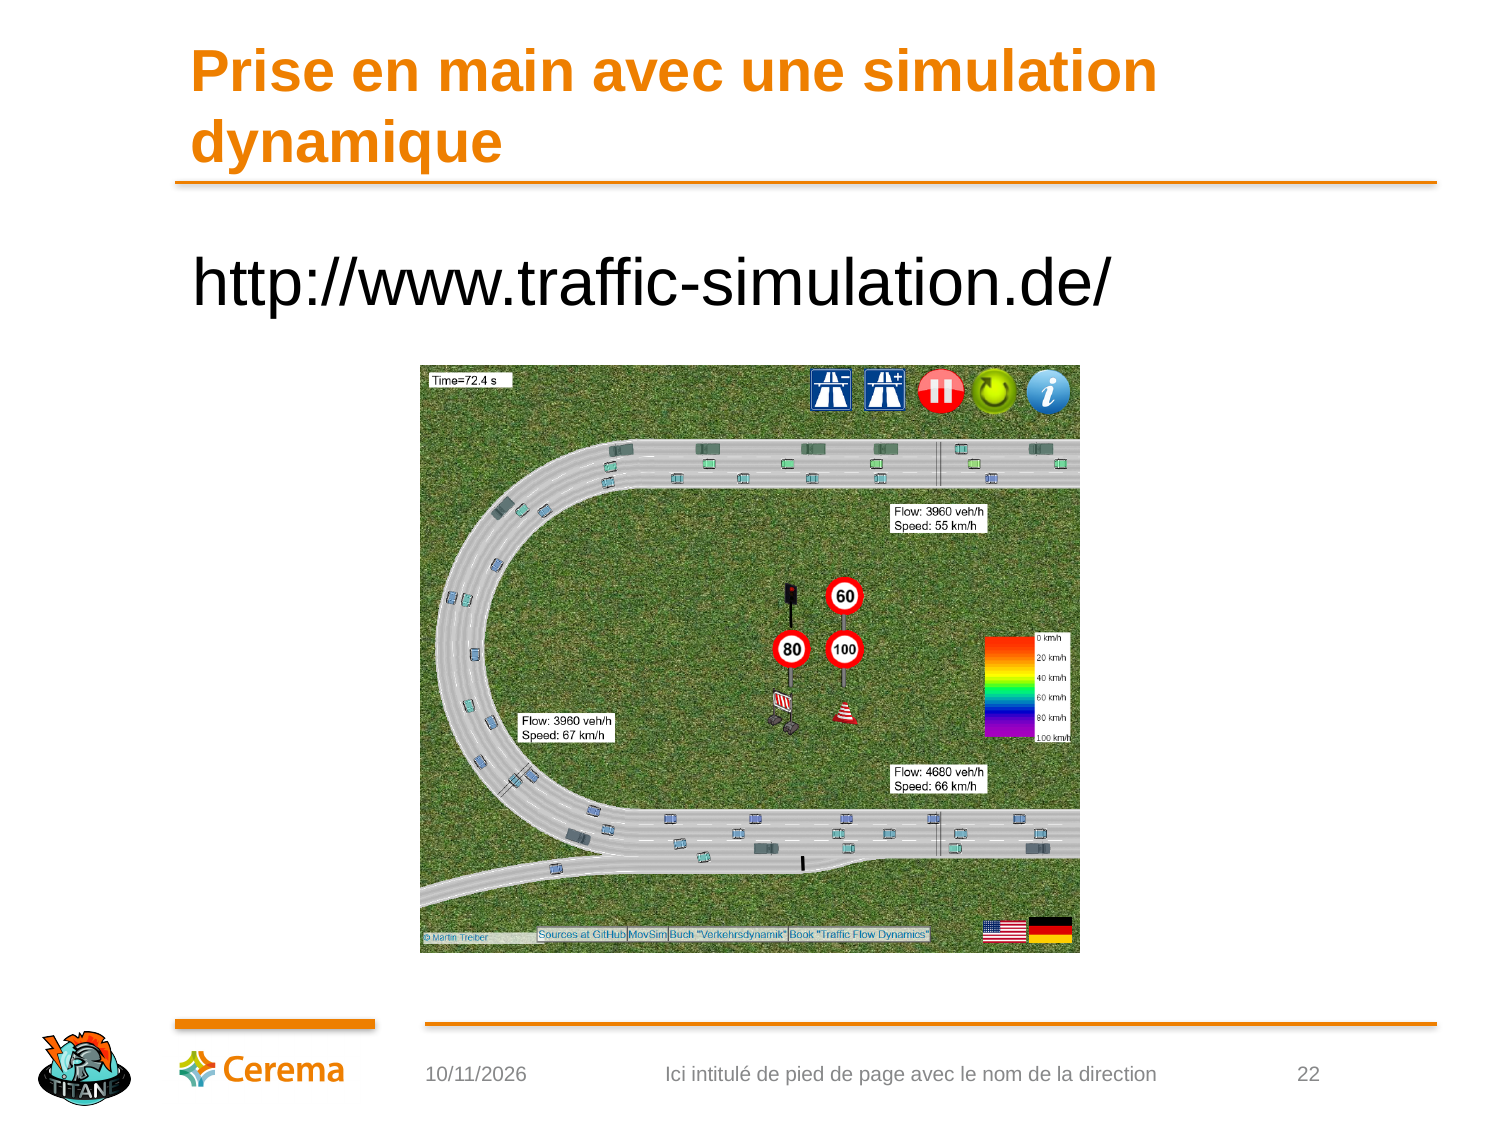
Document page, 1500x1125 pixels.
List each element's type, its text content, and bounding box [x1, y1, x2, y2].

picture [38, 1031, 131, 1106]
slide_number 22 [1297, 1042, 1425, 1103]
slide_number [425, 1042, 664, 1103]
title Prise en main avec une simulation dynamique [175, 23, 1425, 183]
footer Ici intitulé de pied de page avec le nom de la direction [664, 1042, 1297, 1103]
picture [162, 1033, 361, 1104]
picture [419, 365, 1081, 954]
list http://www.traffic-simulation.de/ [175, 230, 1425, 1005]
